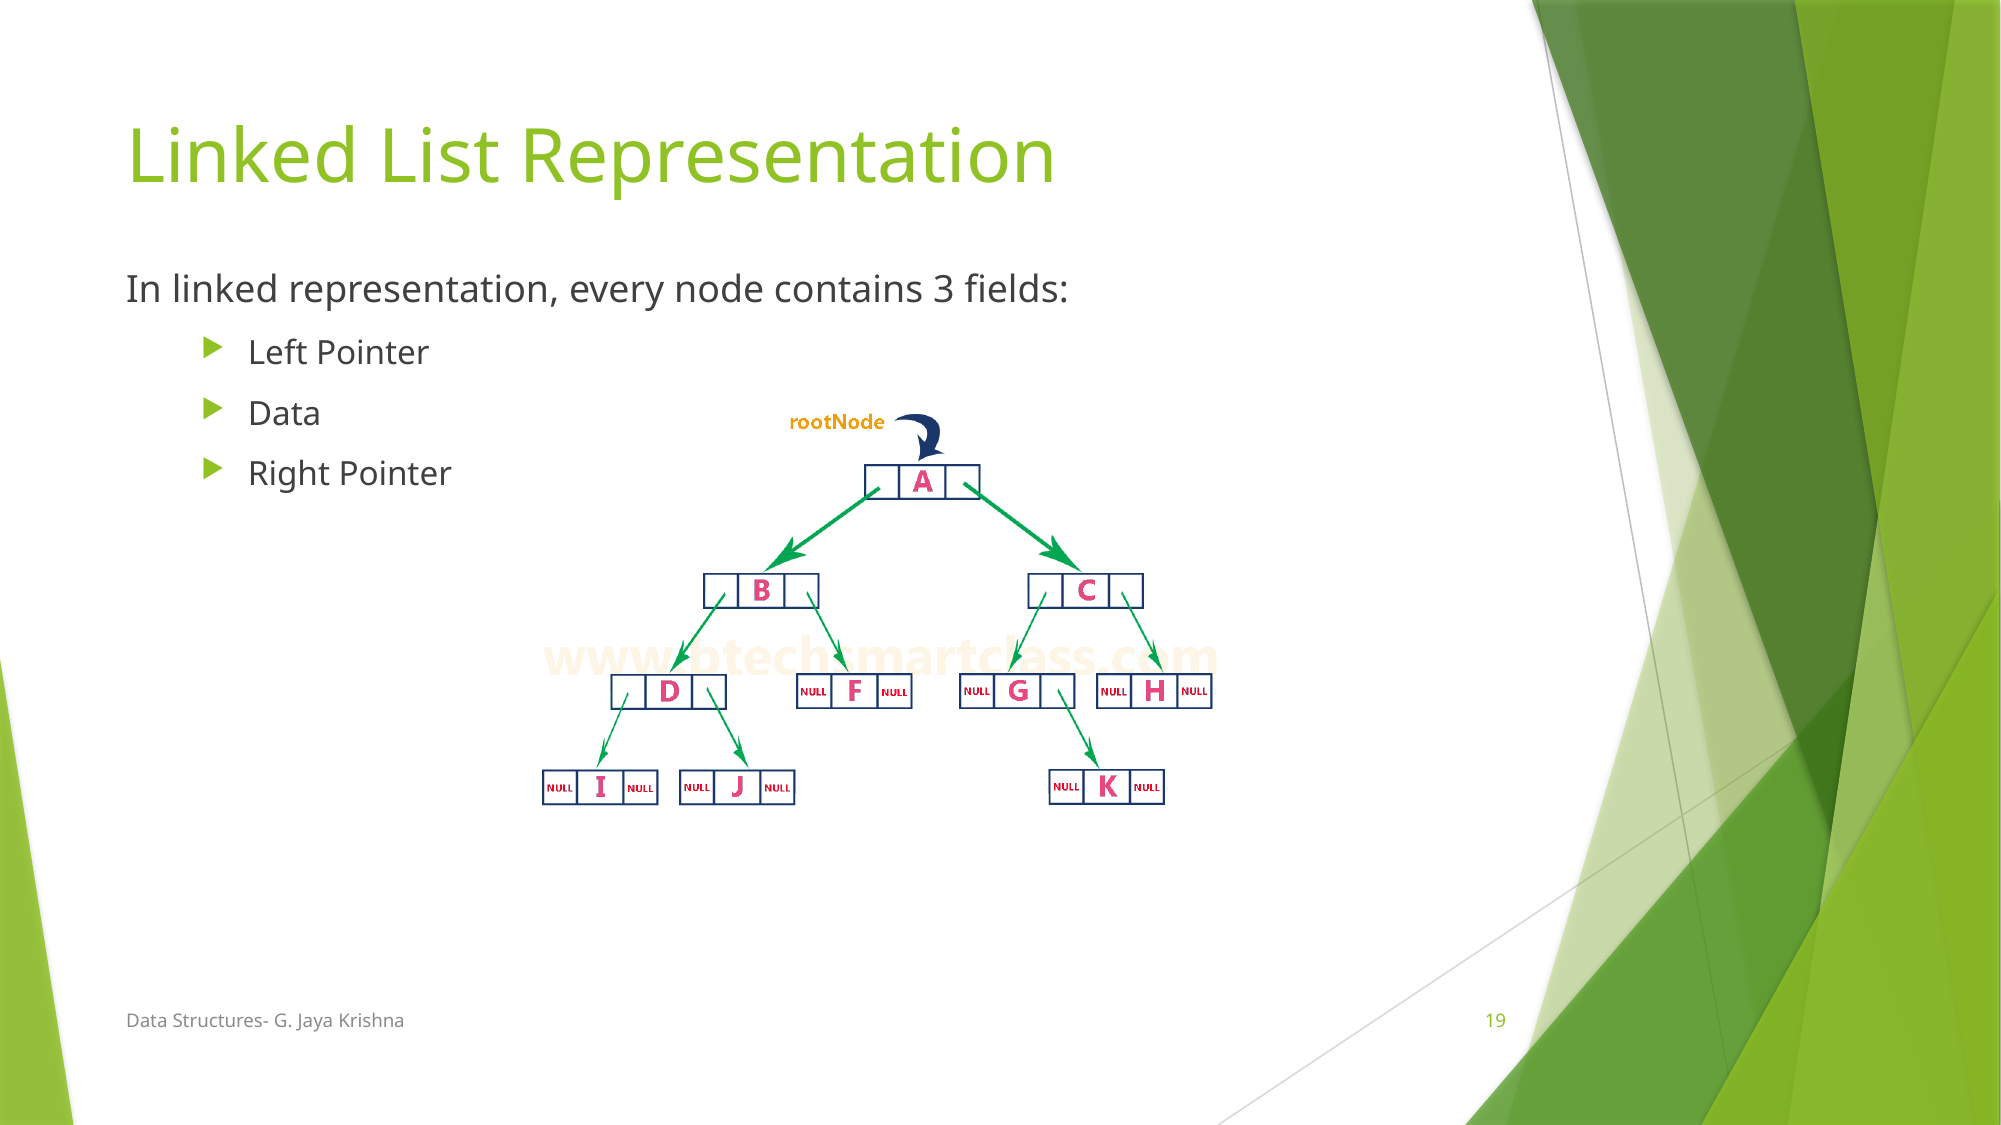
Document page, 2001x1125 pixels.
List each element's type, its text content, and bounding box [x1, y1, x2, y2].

slide_number 19 [1409, 991, 1522, 1051]
footer Data Structures- G. Jaya Krishna [111, 991, 1145, 1051]
picture [517, 364, 1239, 846]
title Linked List Representation [111, 99, 1522, 257]
list In linked representation, every node contains 3 fields: Left Pointer Data Right Pointer [111, 257, 1522, 895]
